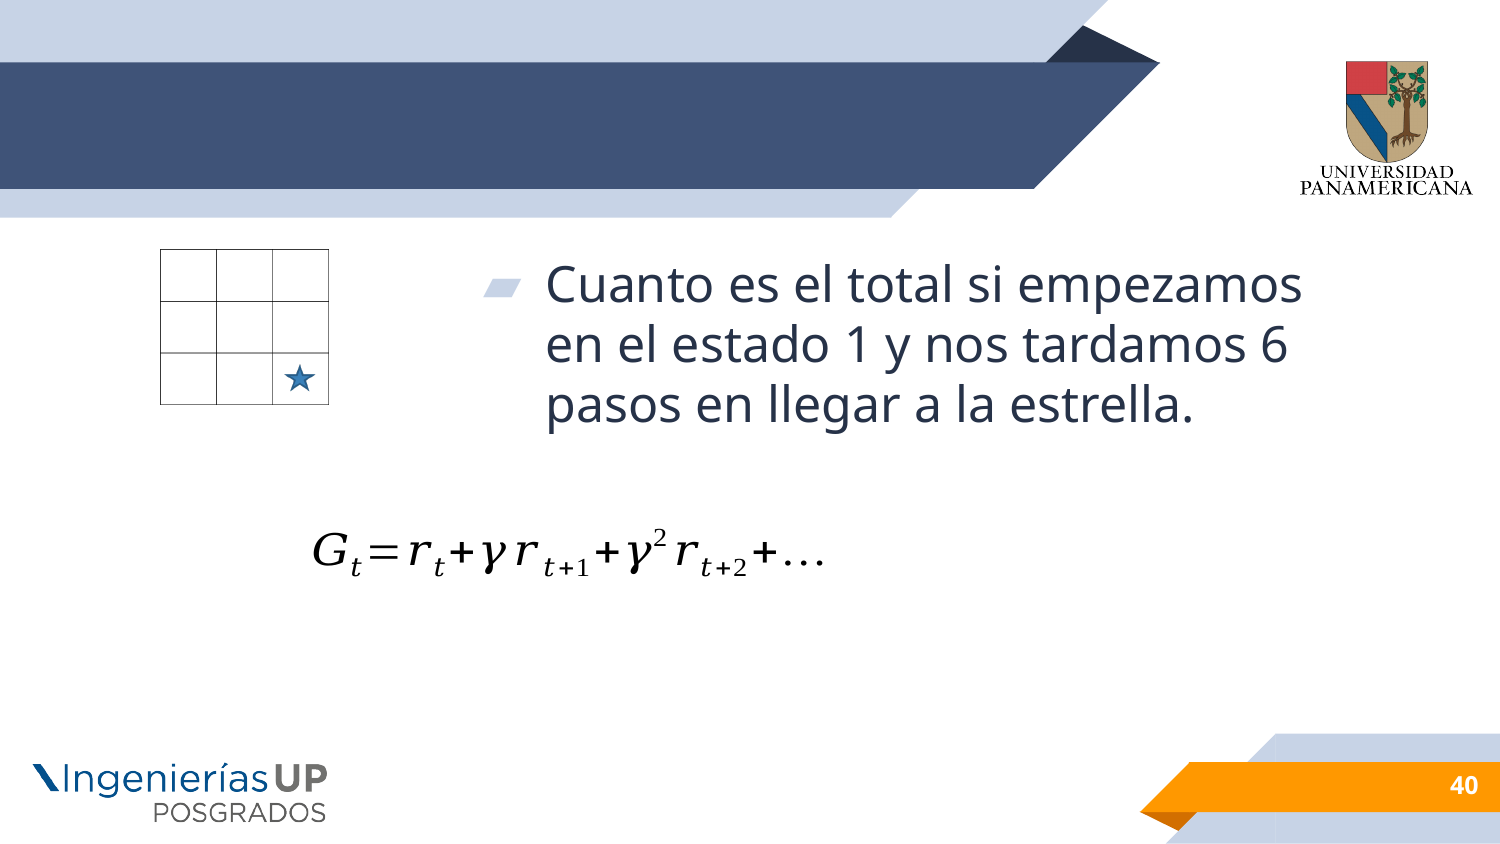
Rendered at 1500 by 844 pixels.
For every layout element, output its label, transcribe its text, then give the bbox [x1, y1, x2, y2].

slide_number 40 [1249, 760, 1494, 813]
picture [15, 737, 344, 844]
list Cuanto es el total si empezamos en el estado 1 y nos tardamos 6 pasos en llegar a la estrella. [455, 279, 1388, 406]
picture [159, 248, 329, 406]
picture [1286, 44, 1490, 210]
